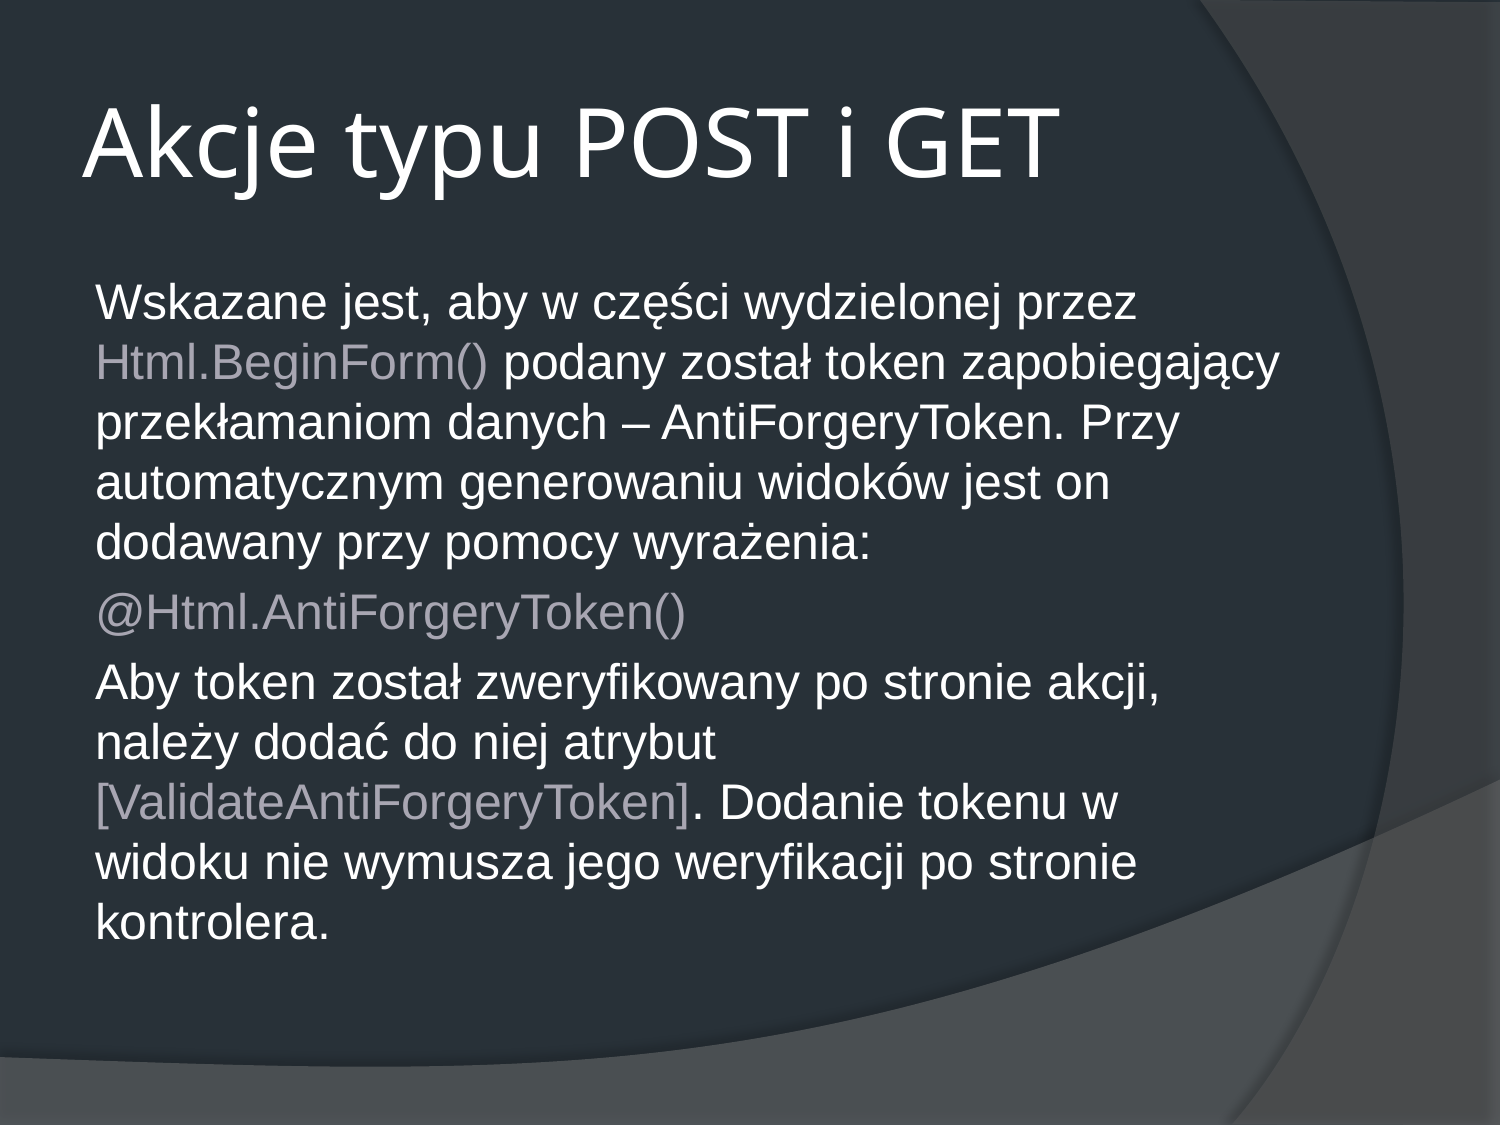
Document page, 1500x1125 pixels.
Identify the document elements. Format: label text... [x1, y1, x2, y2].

list Wskazane jest, aby w części wydzielonej przez Html.BeginForm() podany został token zapobiegający przekłamaniom danych – AntiForgeryToken. Przy automatycznym generowaniu widoków jest on dodawany przy pomocy wyrażenia: @Html.AntiForgeryToken() Aby token został zweryfikowany po stronie akcji, należy dodać do niej atrybut [ValidateAntiForgeryToken]. Dodanie tokenu w widoku nie wymusza jego weryfikacji po stronie kontrolera. [75, 262, 1300, 1005]
title Akcje typu POST i GET [75, 45, 1300, 233]
